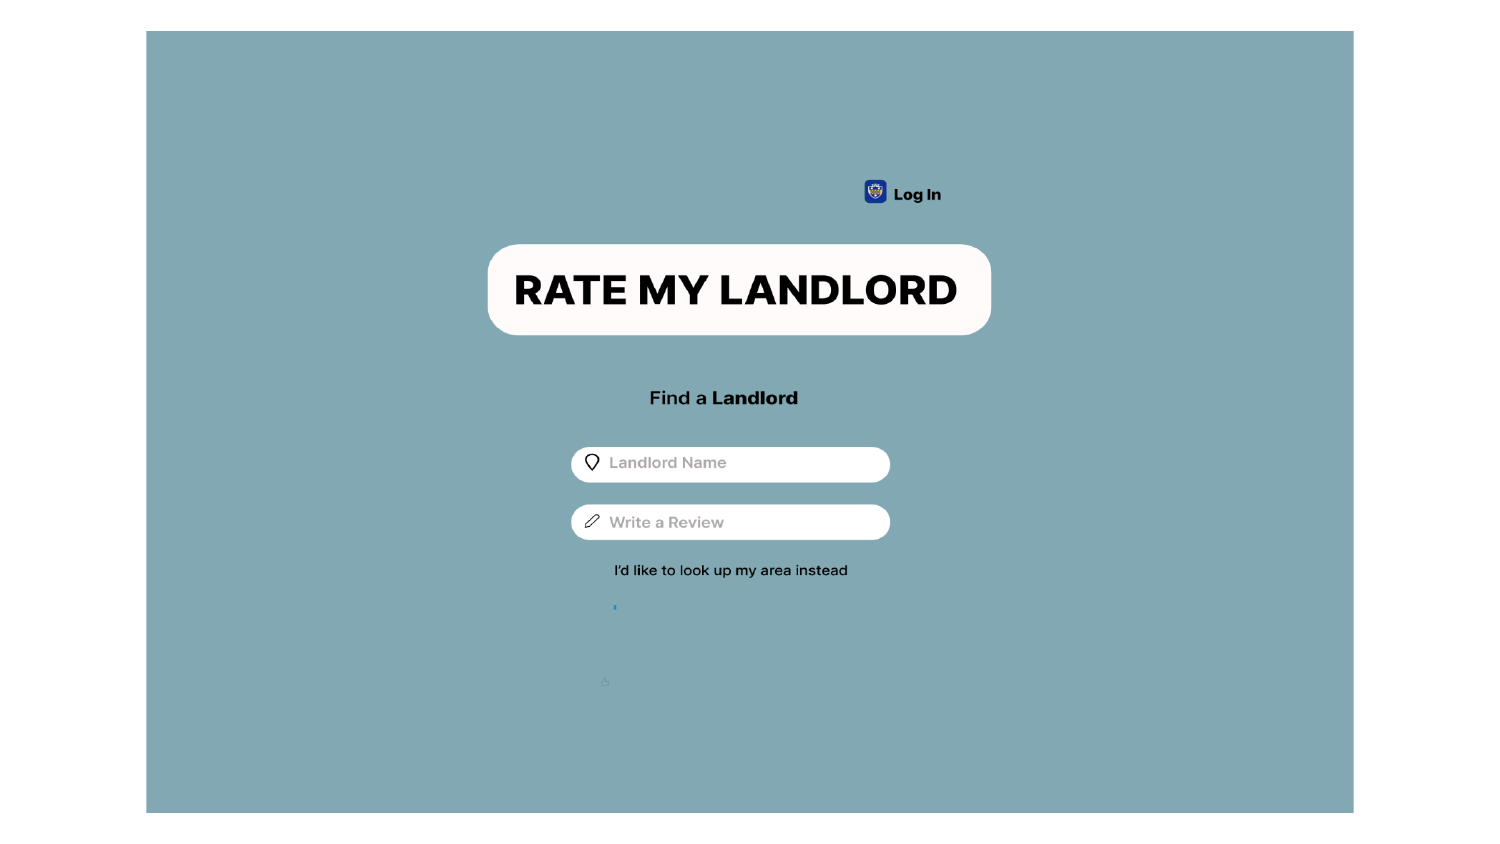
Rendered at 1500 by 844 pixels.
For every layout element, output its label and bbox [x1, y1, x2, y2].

picture [146, 30, 1354, 813]
